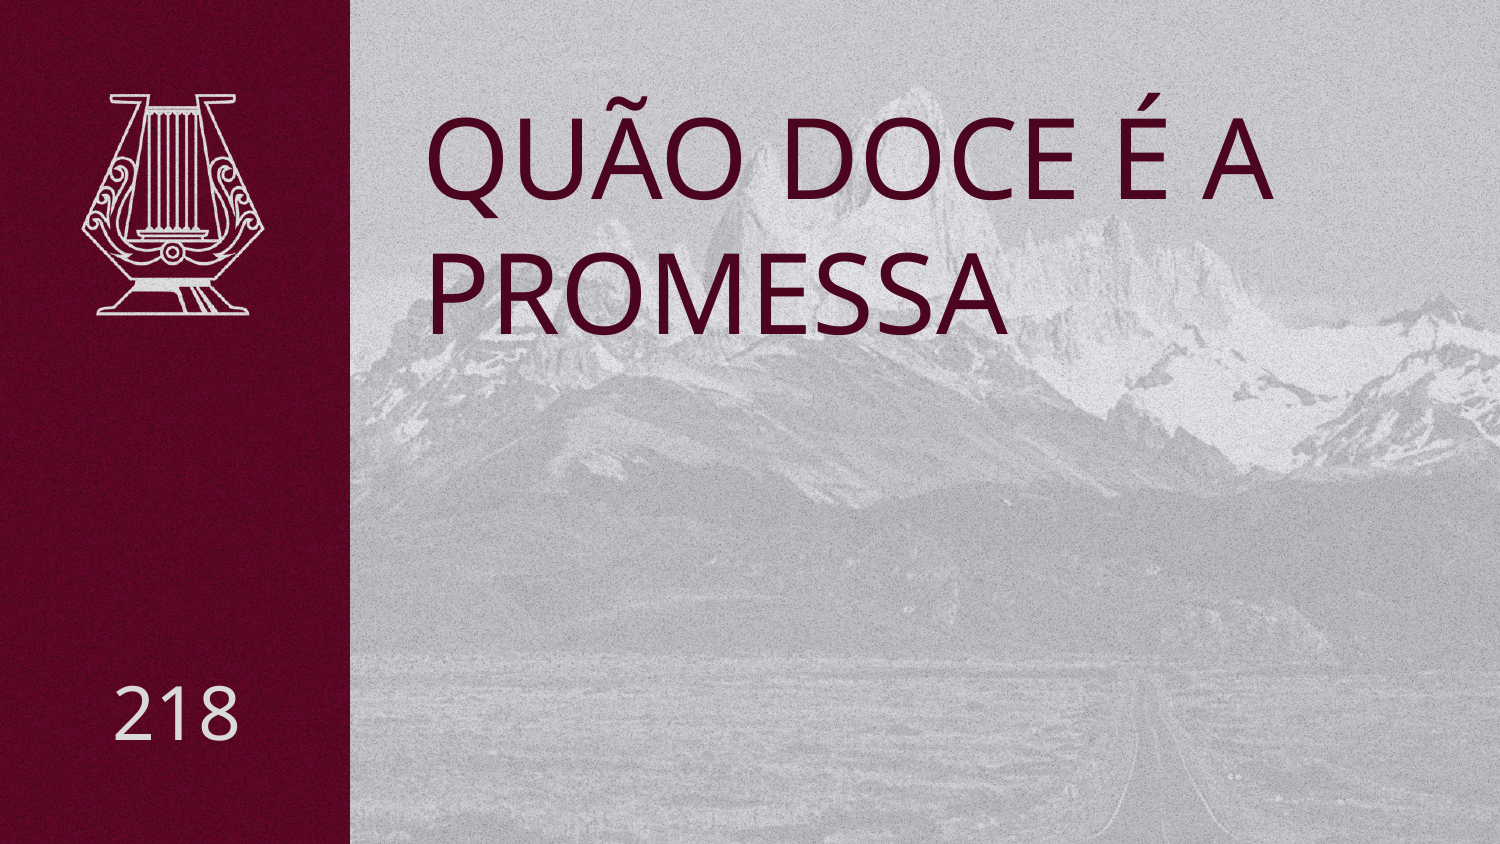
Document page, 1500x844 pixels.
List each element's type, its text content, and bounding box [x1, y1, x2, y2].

title QUÃO DOCE É A PROMESSA [407, 79, 1447, 777]
list 218 [76, 658, 278, 765]
picture [0, 0, 1500, 844]
